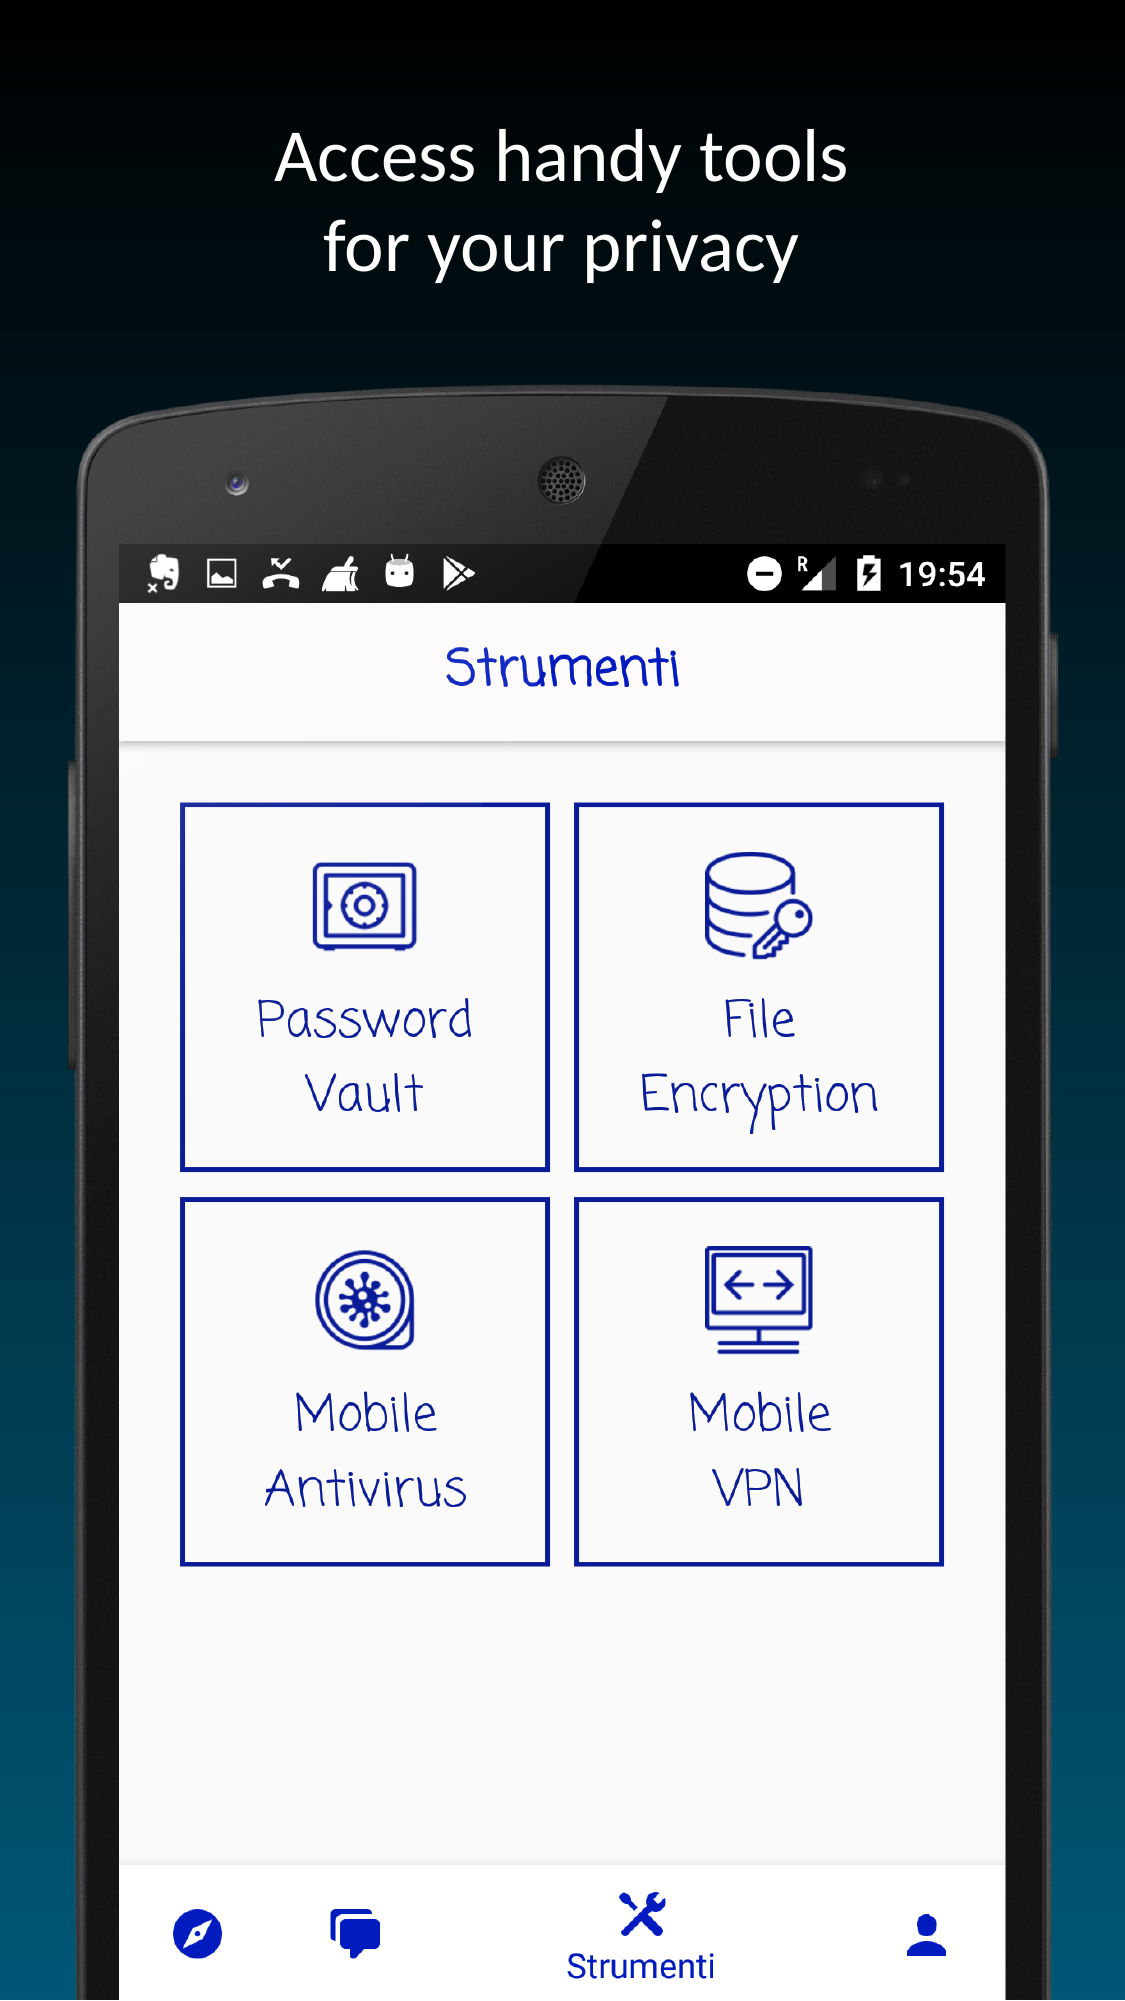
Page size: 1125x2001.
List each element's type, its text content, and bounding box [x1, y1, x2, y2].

text_box Access handy tools for your privacy [259, 99, 865, 294]
picture [0, 383, 1125, 2000]
